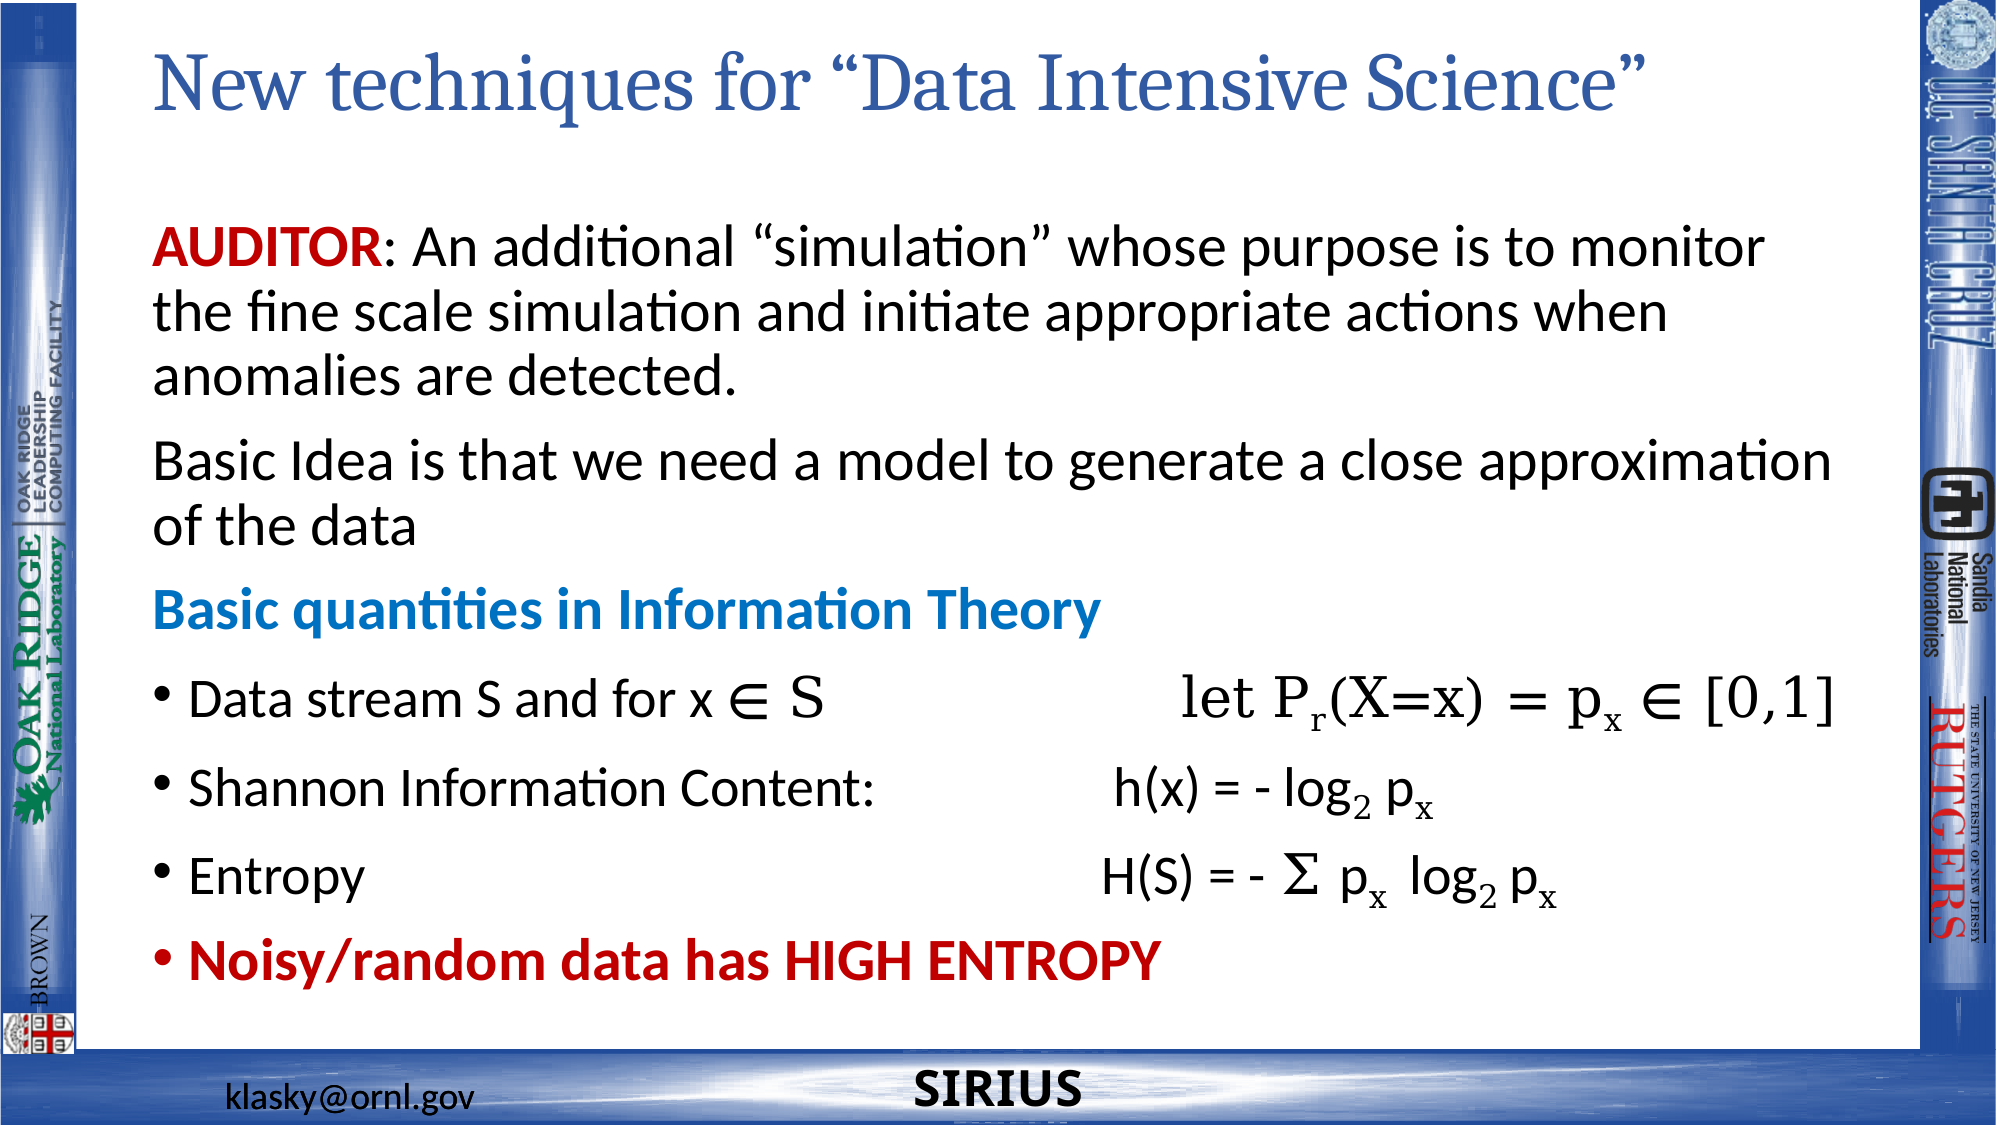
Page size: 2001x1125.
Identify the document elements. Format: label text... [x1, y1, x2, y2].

list AUDITOR: An additional “simulation” whose purpose is to monitor the fine scale simulation and initiate appropriate actions when anomalies are detected. Basic Idea is that we need a model to generate a close approximation of the data Basic quantities in Information Theory Data stream S and for x ∈ S let Pr(X=x) = px ∈ [0,1] Shannon Information Content: h(x) = - log2 px Entropy H(S) = - Σ px log2 px Noisy/random data has HIGH ENTROPY [137, 206, 1863, 1014]
picture [12, 301, 66, 825]
picture [1921, 0, 1995, 348]
title New techniques for “Data Intensive Science” [137, 19, 1863, 149]
picture [1921, 465, 1996, 660]
picture [1927, 696, 1988, 943]
picture [4, 898, 74, 1054]
